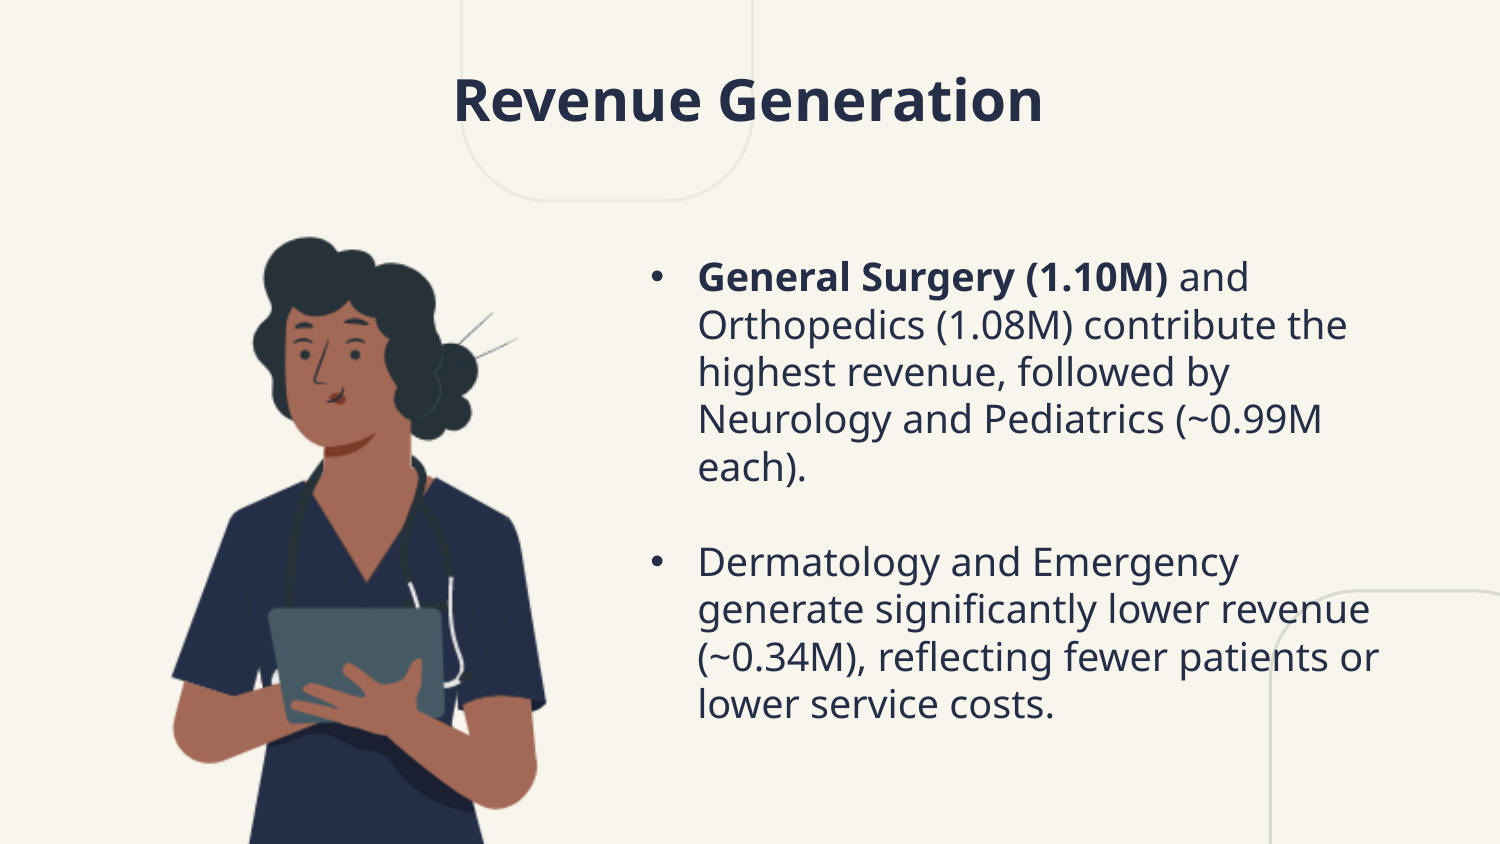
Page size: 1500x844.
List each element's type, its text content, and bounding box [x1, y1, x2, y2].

text_box General Surgery (1.10M) and Orthopedics (1.08M) contribute the highest revenue, followed by Neurology and Pediatrics (~0.99M each). Dermatology and Emergency generate significantly lower revenue (~0.34M), reflecting fewer patients or lower service costs. [635, 237, 1425, 528]
picture [117, 164, 597, 844]
text_box Revenue Generation [117, 20, 1380, 177]
